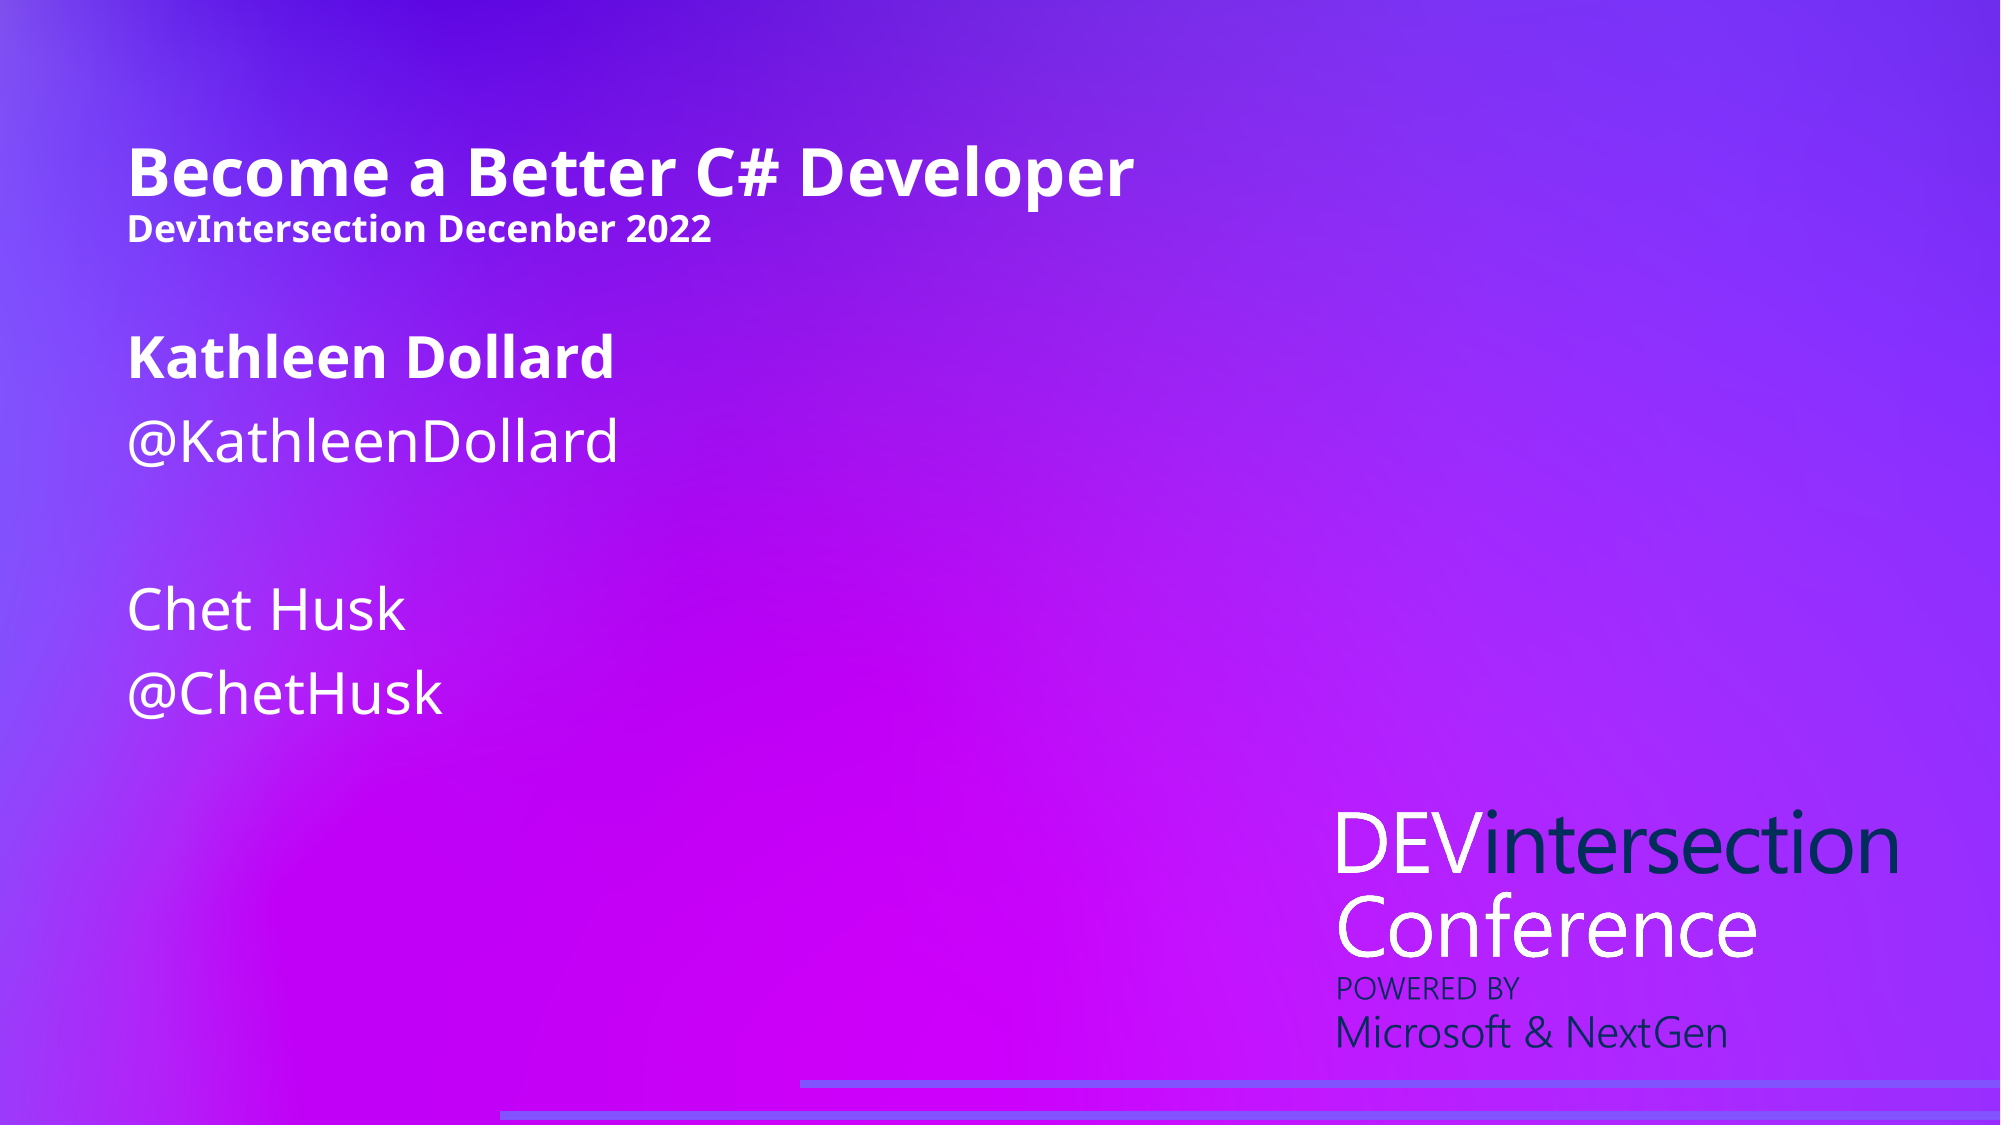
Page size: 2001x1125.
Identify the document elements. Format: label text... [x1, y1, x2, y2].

text_box Kathleen Dollard @KathleenDollard Chet Husk @ChetHusk [111, 321, 1705, 481]
picture [1338, 809, 1897, 1048]
picture [500, 1111, 2000, 1120]
picture [800, 1080, 2000, 1088]
text_box Become a Better C# Developer DevIntersection Decenber 2022 [111, 99, 1560, 259]
